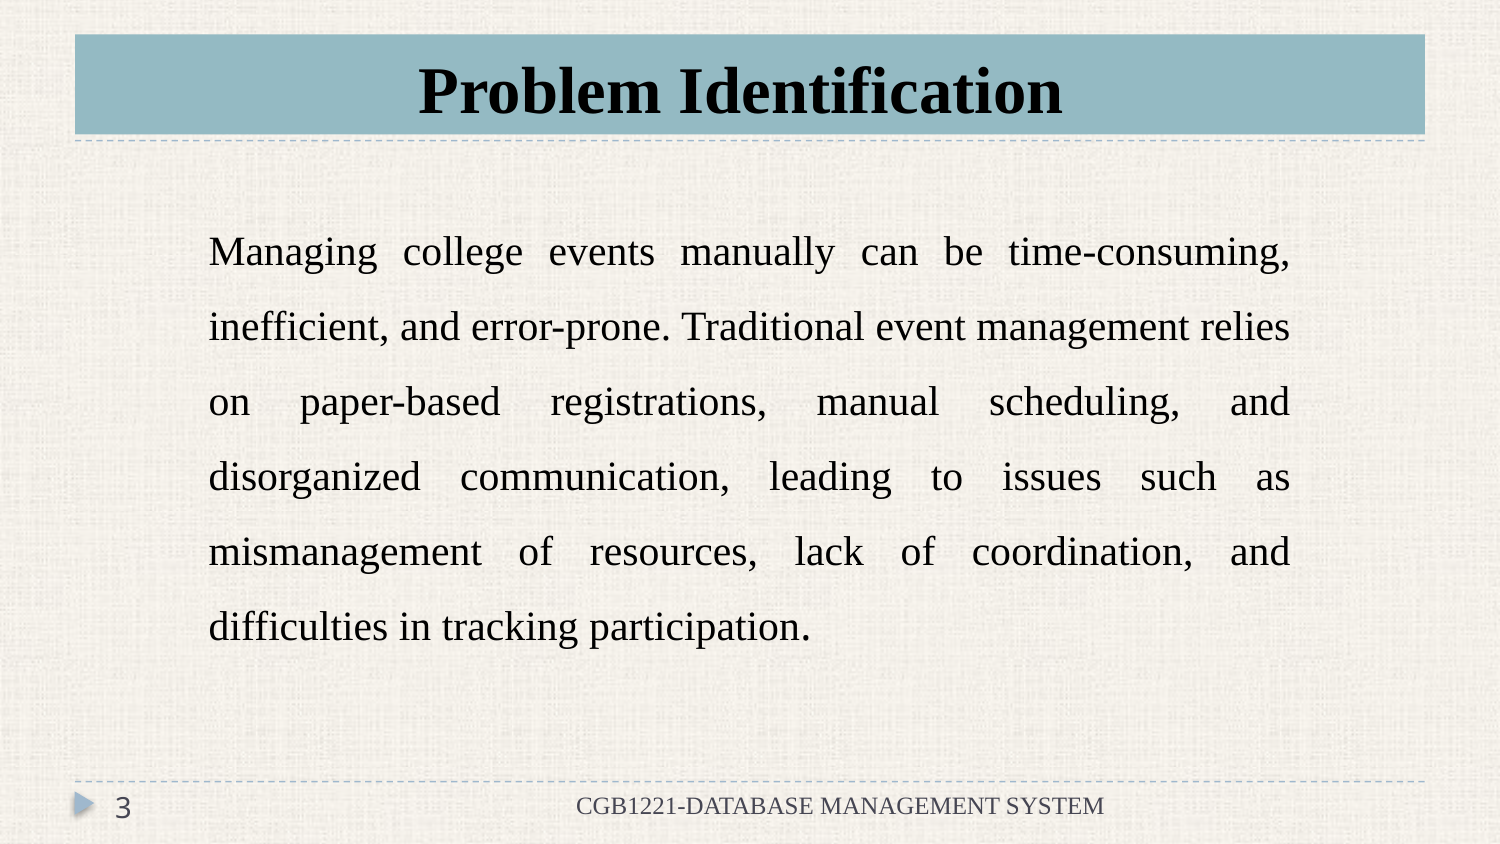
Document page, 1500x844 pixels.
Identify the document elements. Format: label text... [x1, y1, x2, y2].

title Problem Identification [75, 34, 1425, 135]
slide_number 3 [100, 782, 426, 827]
text_box Managing college events manually can be time-consuming, inefficient, and error-prone. Traditional event management relies on paper-based registrations, manual scheduling, and disorganized communication, leading to issues such as mismanagement of resources, lack of coordination, and difficulties in tracking participation. [193, 191, 1307, 657]
footer CGB1221-DATABASE MANAGEMENT SYSTEM [512, 782, 1175, 844]
